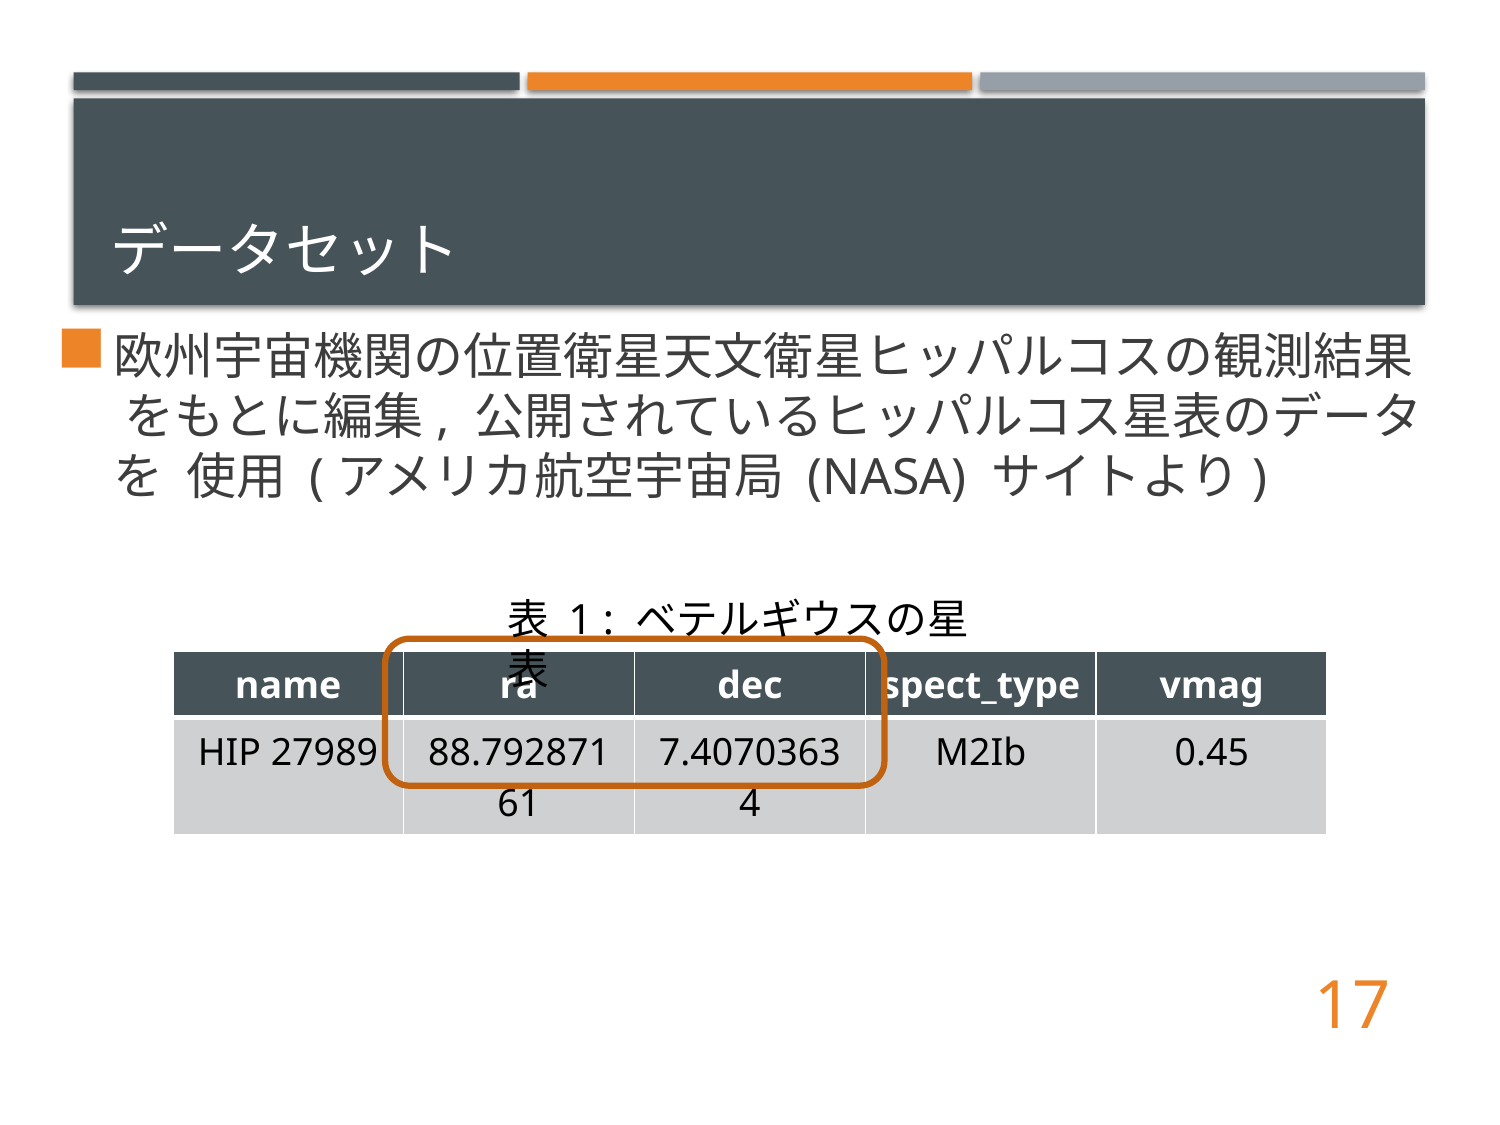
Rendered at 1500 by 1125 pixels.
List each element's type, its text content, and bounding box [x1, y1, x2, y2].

table_header vmag [1097, 652, 1326, 715]
table_cell HIP 27989 [174, 720, 403, 834]
table_cell 88.79287161 [404, 788, 634, 834]
slide_number 17 [1279, 977, 1406, 1037]
table_cell M2Ib [866, 720, 1095, 834]
table_header spect_type [887, 652, 1095, 715]
table_header name [174, 652, 385, 715]
table_cell 7.40703634 [635, 788, 865, 834]
text_box 表 1 : ベテルギウスの星表 [492, 585, 1008, 701]
table_cell 0.45 [1097, 720, 1326, 834]
title データセット [95, 112, 1406, 291]
text_box [383, 636, 887, 788]
text_box 欧州宇宙機関の位置衛星天文衛星ヒッパルコスの観測結果 をもとに編集, 公開されているヒッパルコス星表のデータを 使用 (アメリカ航空宇宙局 (NASA) サイトより) [48, 317, 1451, 977]
